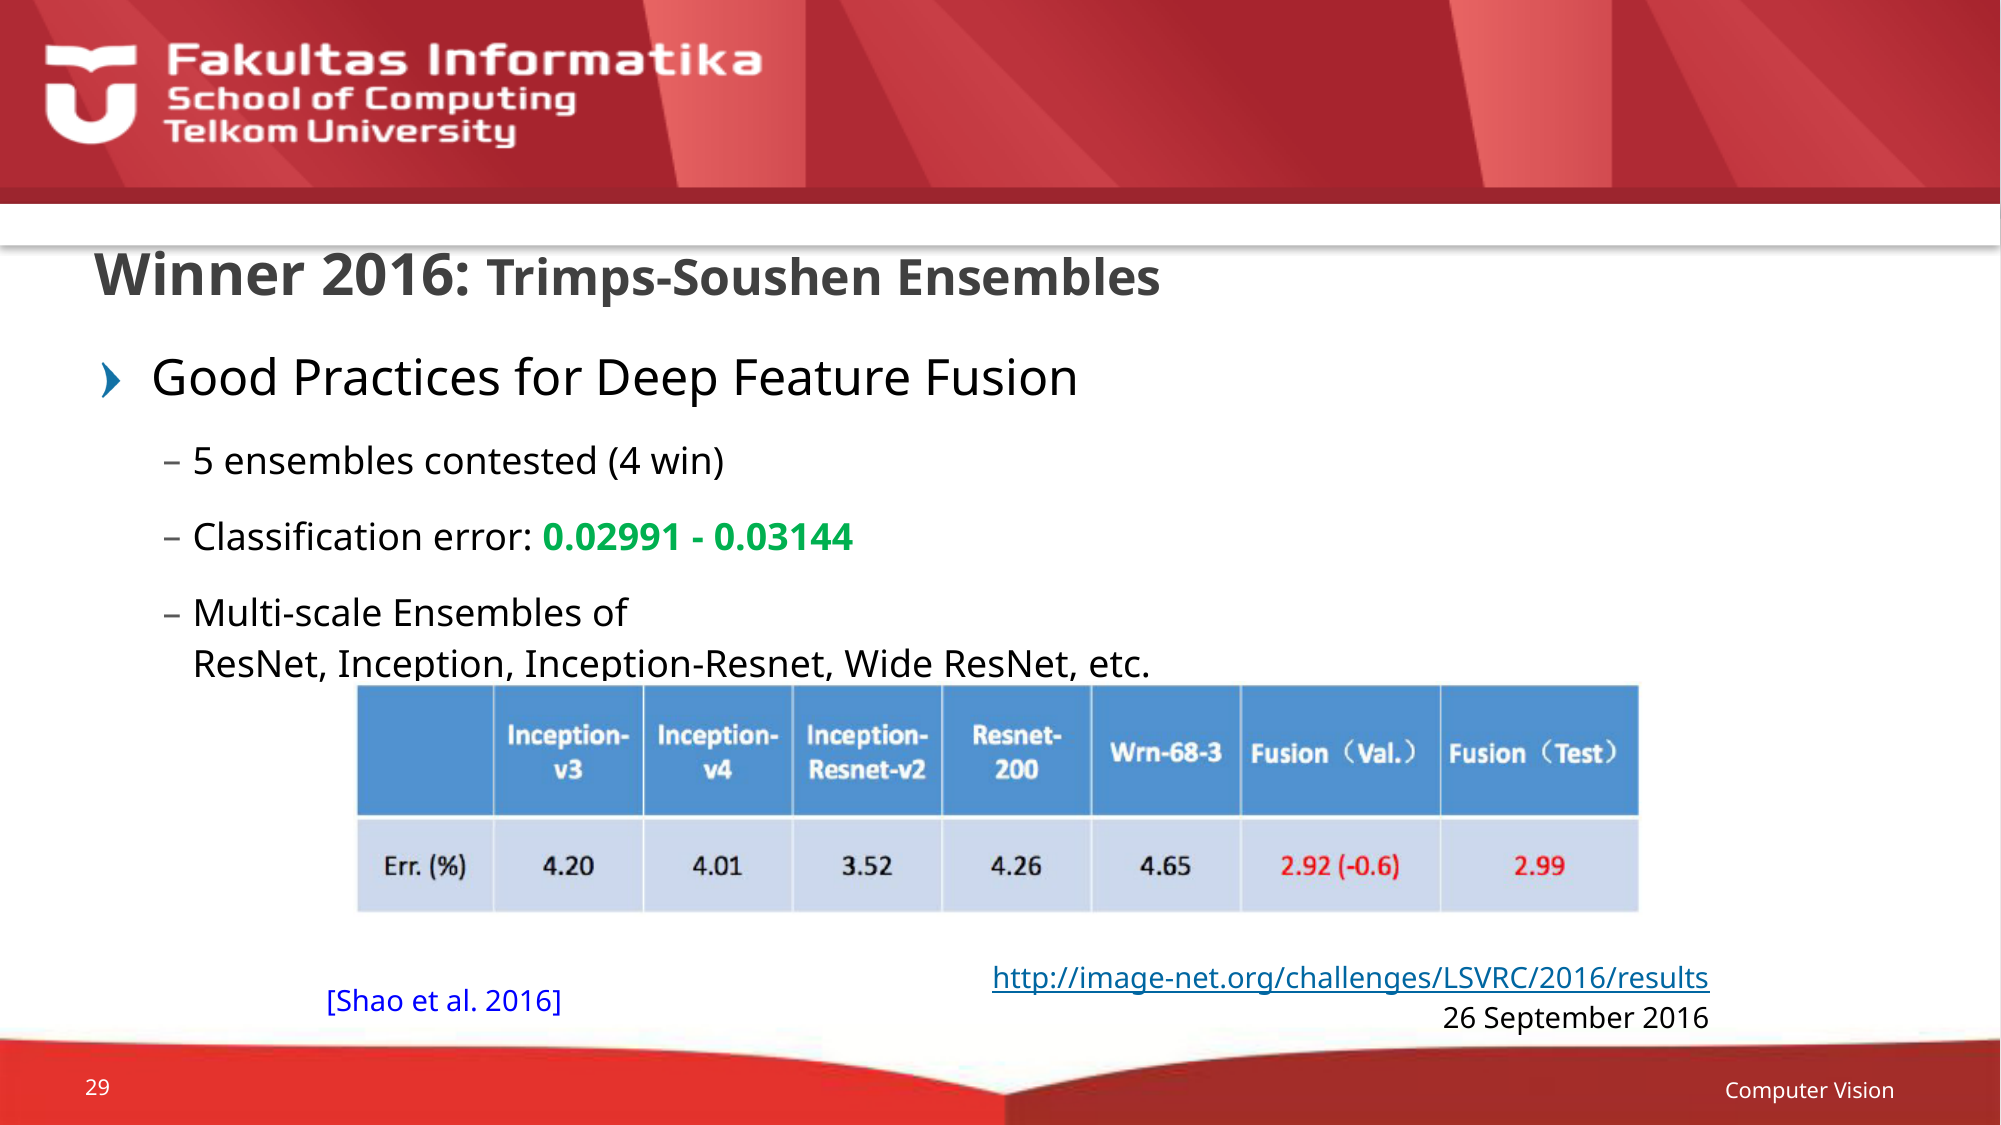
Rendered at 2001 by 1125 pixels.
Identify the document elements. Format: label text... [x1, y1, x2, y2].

picture [95, 351, 124, 400]
slide_number 29 [85, 1058, 164, 1119]
list Computer Vision [1185, 1058, 1911, 1119]
text_box [Shao et al. 2016] [311, 975, 577, 1026]
list Good Practices for Deep Feature Fusion 5 ensembles contested (4 win) Classification error: 0.02991 - 0.03144 Multi-scale Ensembles of ResNet, Inception, Inception-Resnet, Wide ResNet, etc. [80, 329, 1902, 990]
title Winner 2016: Trimps-Soushen Ensembles [79, 219, 1901, 325]
picture [351, 681, 1648, 917]
picture [0, 0, 2001, 1125]
text_box http://image-net.org/challenges/LSVRC/2016/results 26 September 2016 [779, 952, 1725, 1042]
